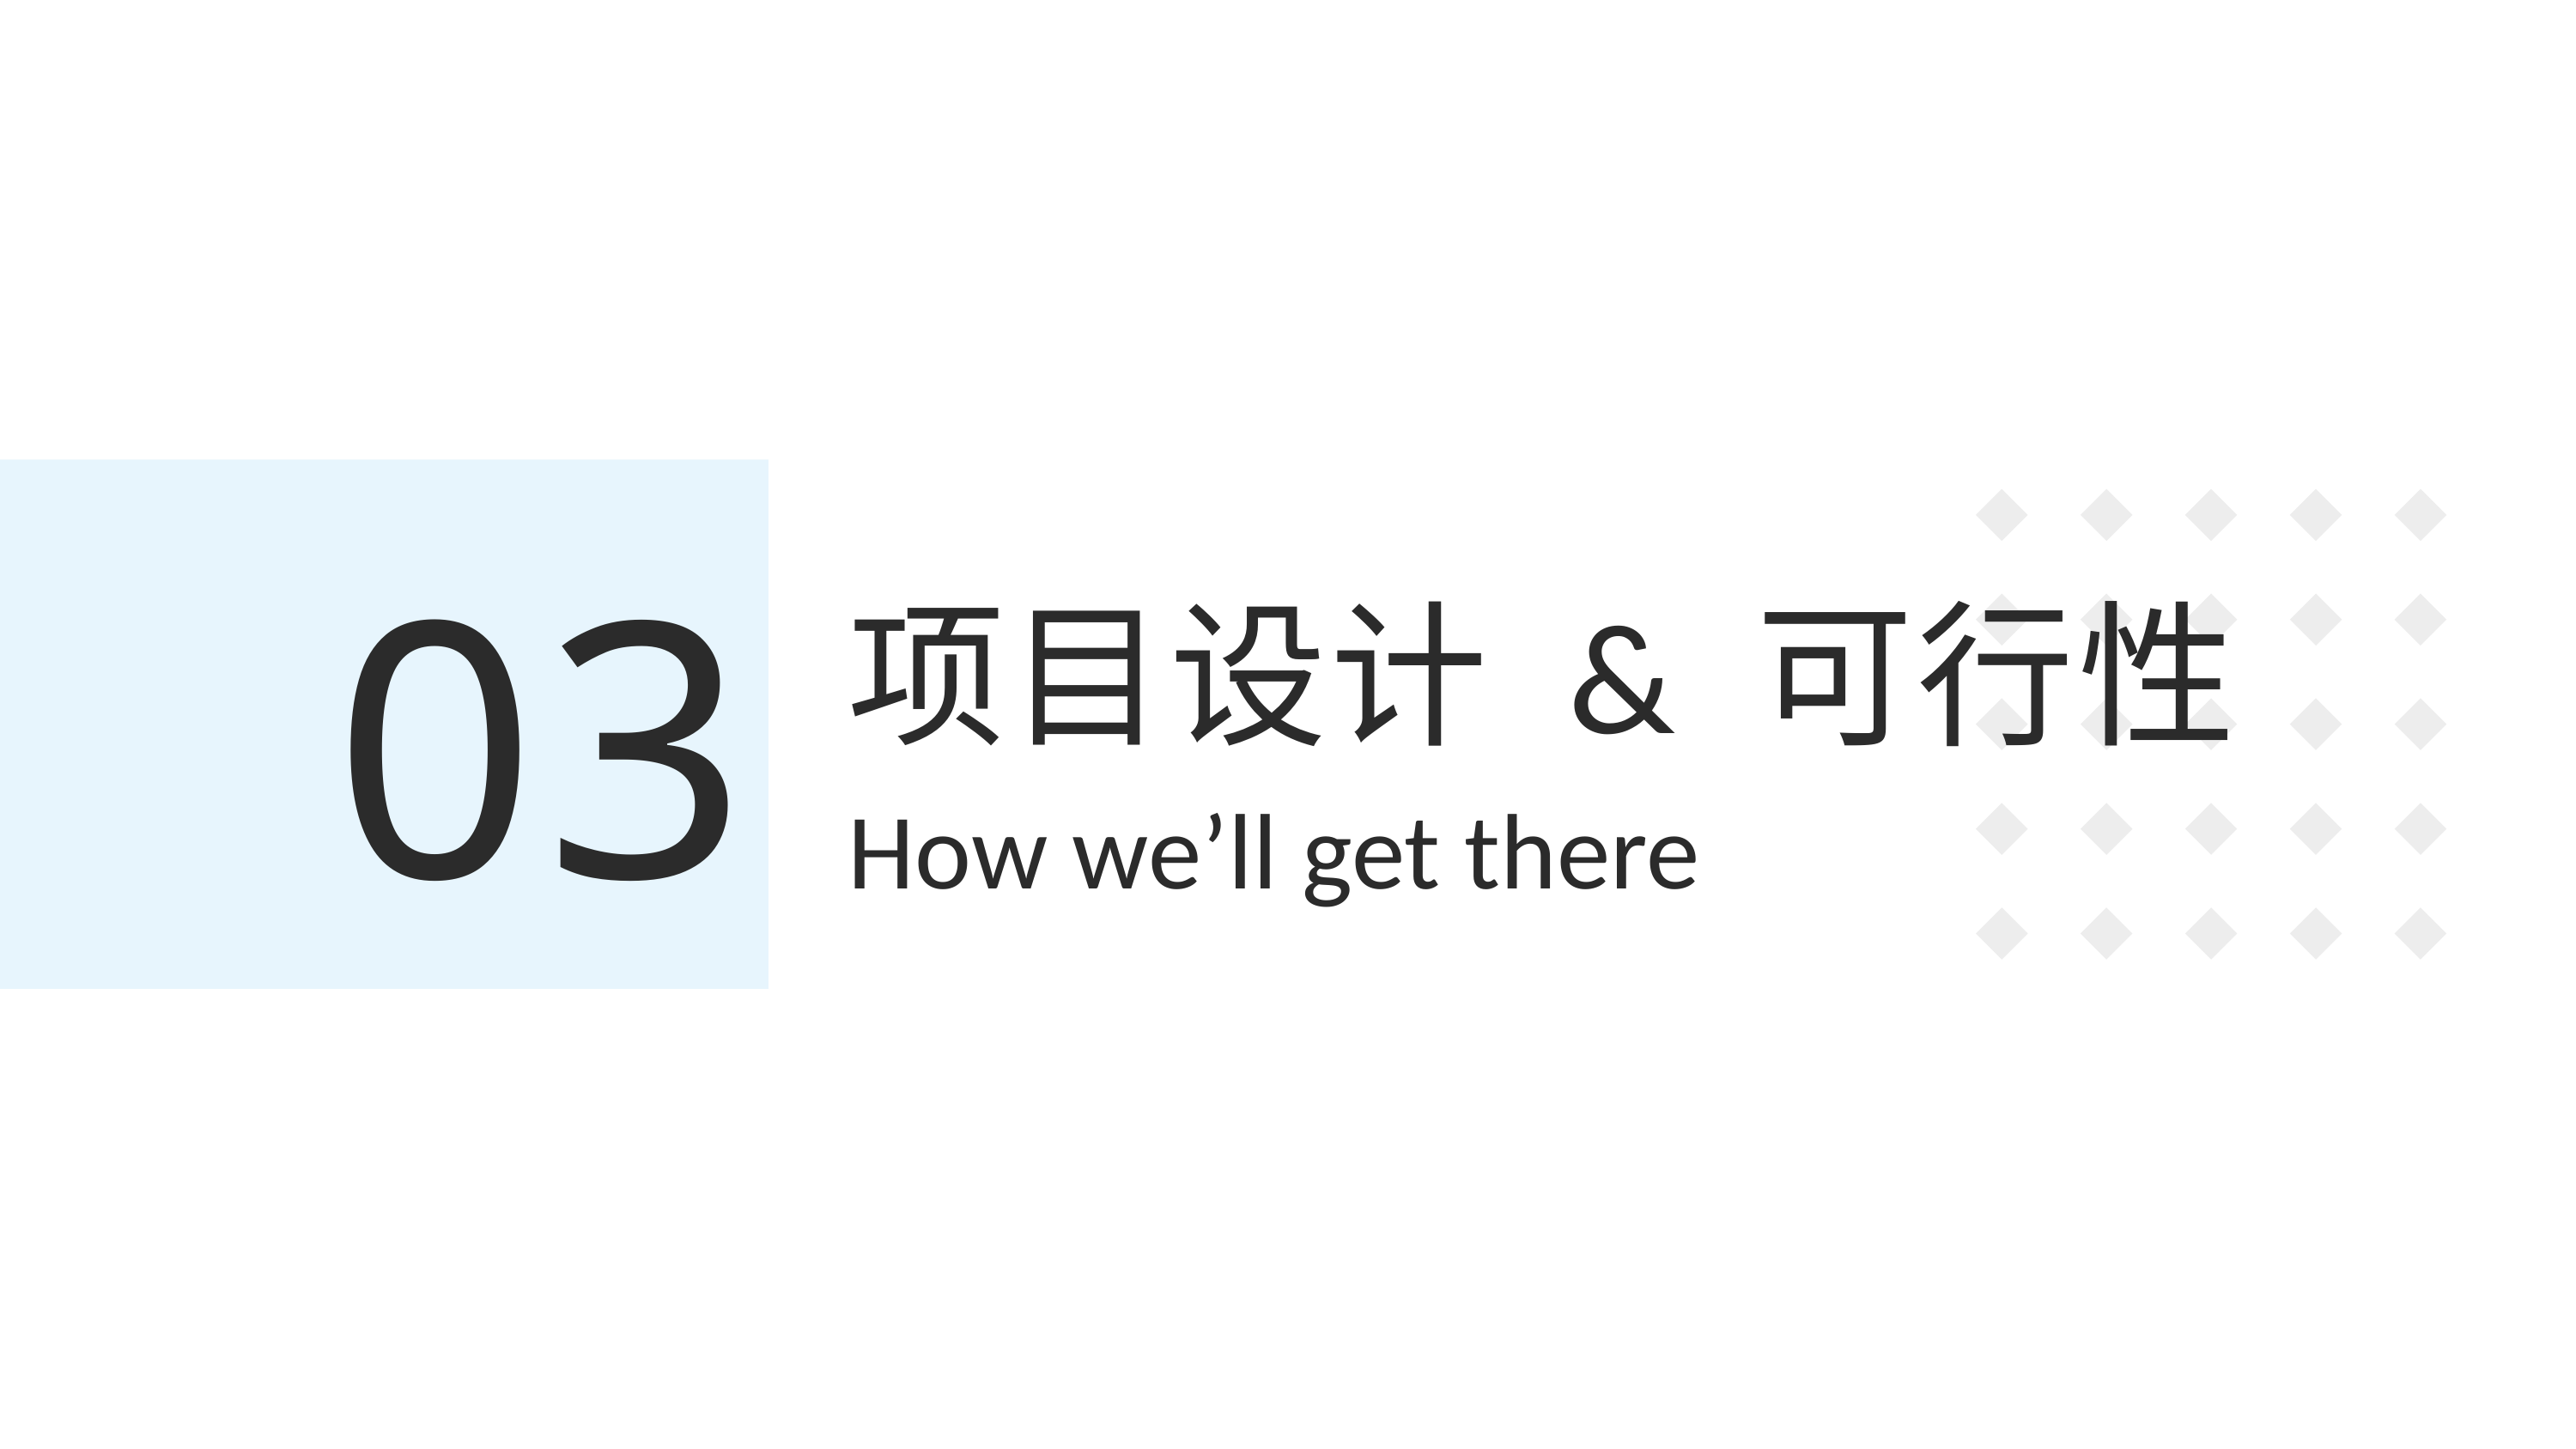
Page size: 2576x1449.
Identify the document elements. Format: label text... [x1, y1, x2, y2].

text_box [1975, 488, 2447, 961]
text_box 03 [310, 521, 772, 949]
text_box How we’ll get there [848, 781, 1900, 1040]
text_box 项目设计 & 可行性 [848, 576, 1971, 766]
text_box [0, 459, 769, 989]
